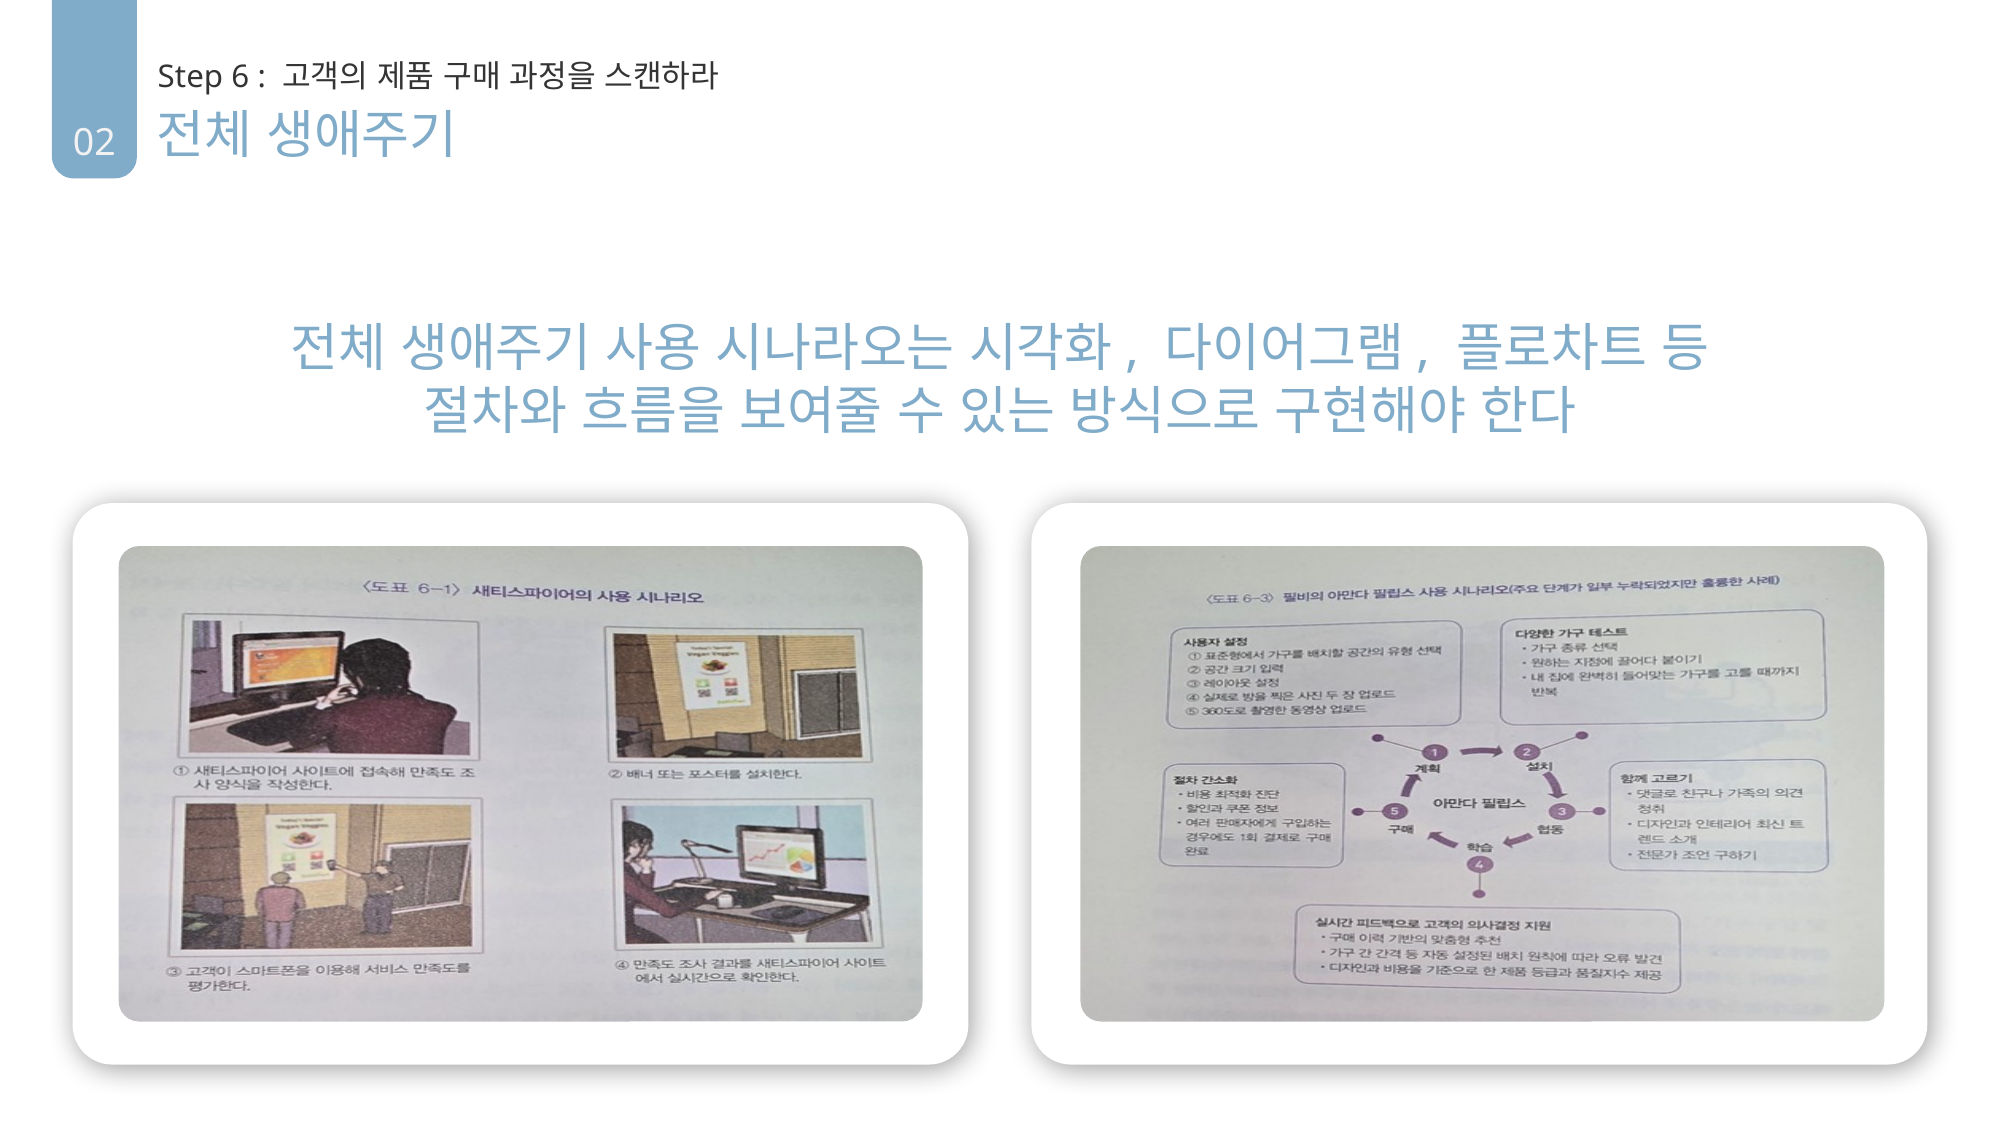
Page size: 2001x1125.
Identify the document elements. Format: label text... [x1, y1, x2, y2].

text_box [117, 544, 925, 1024]
text_box [1029, 501, 1929, 1067]
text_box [47, 0, 141, 179]
text_box [70, 501, 971, 1067]
text_box 전체 생애주기 [156, 93, 1635, 171]
text_box [1078, 544, 1886, 1024]
text_box Step 6 : 고객의 제품 구매 과정을 스캔하라 [157, 48, 1328, 101]
text_box 전체 생애주기 사용 시나라오는 시각화, 다이어그램, 플로차트 등 절차와 흐름을 보여줄 수 있는 방식으로 구현해야 한다 [186, 307, 1814, 448]
